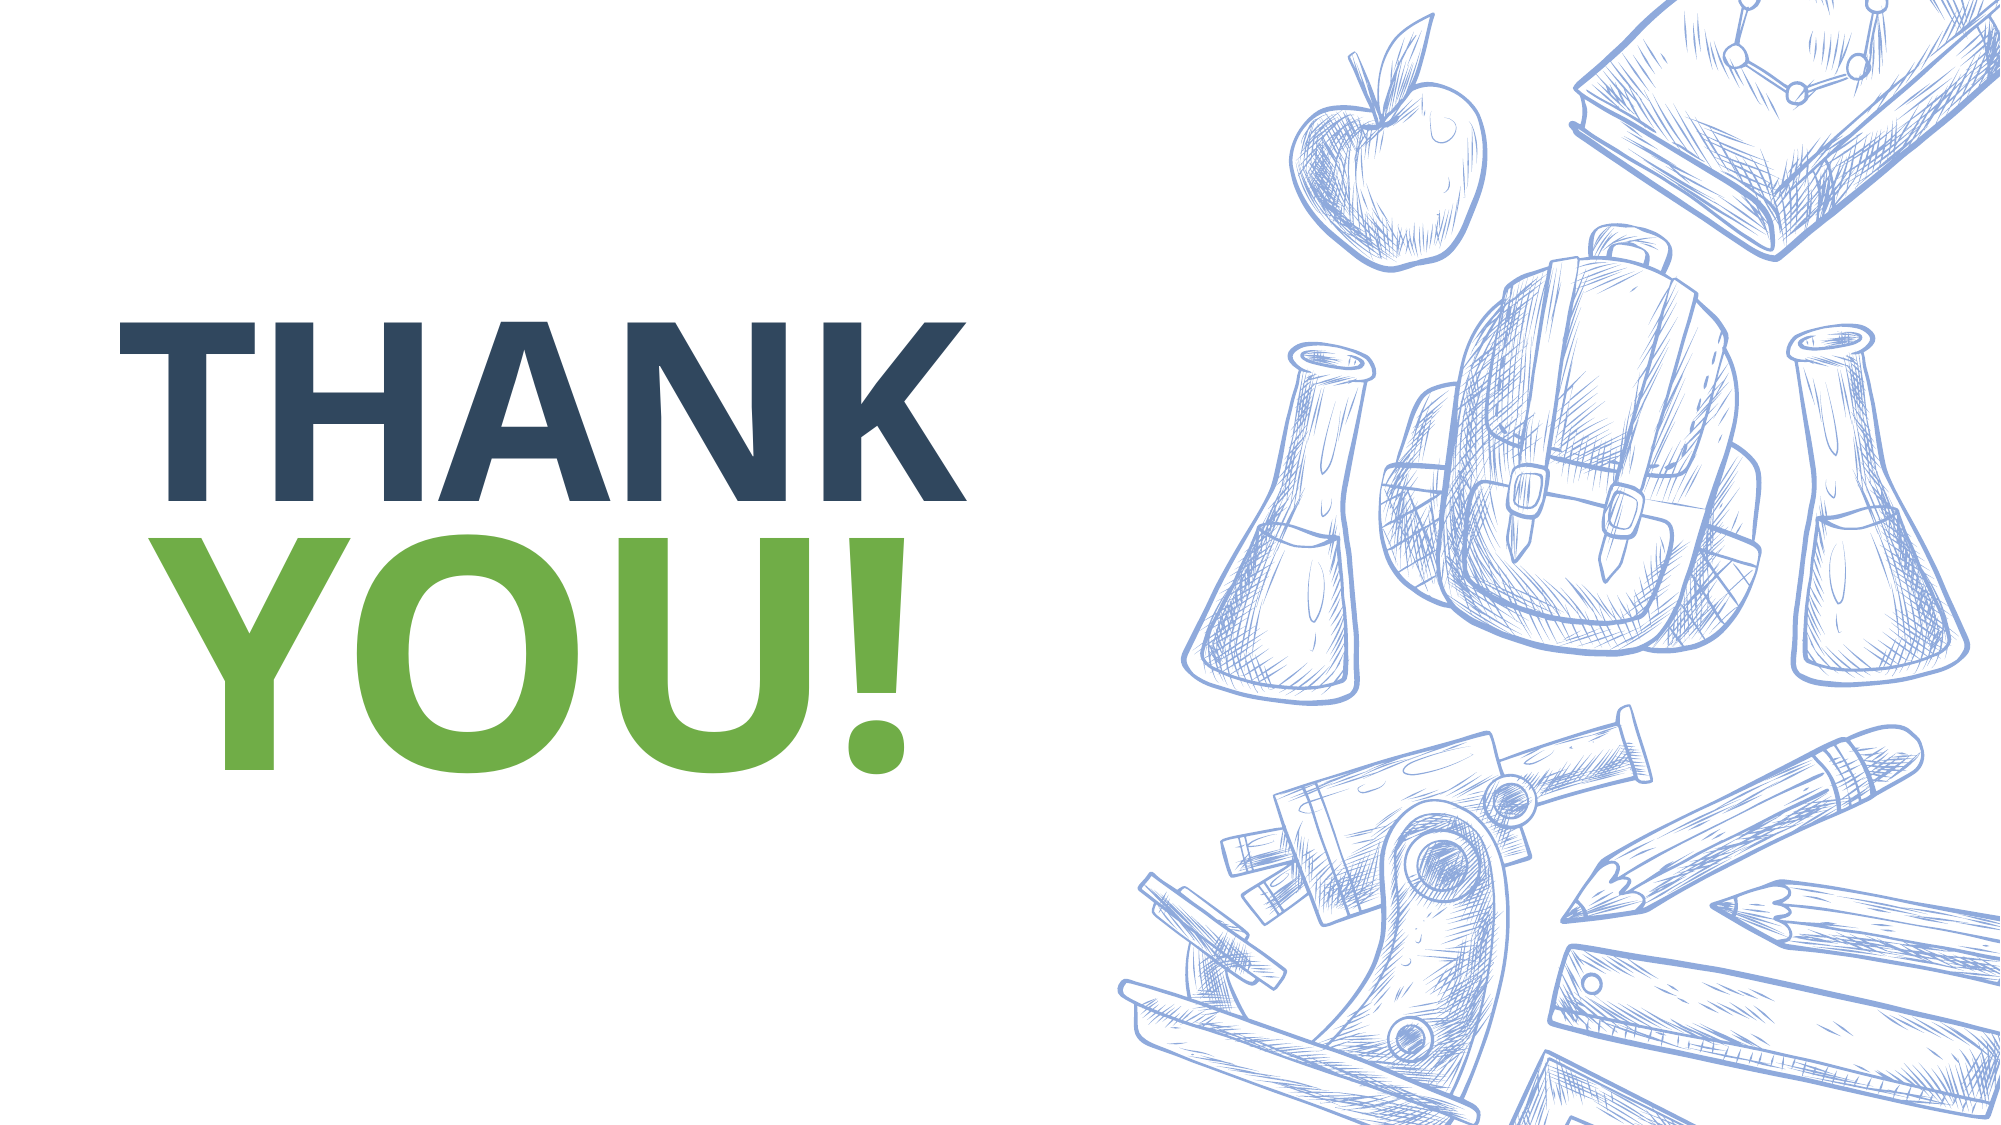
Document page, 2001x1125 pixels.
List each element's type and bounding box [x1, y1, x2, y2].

text_box [1378, 223, 1762, 657]
text_box [1709, 879, 2000, 943]
text_box [1117, 704, 1654, 1125]
text_box [1288, 12, 1488, 273]
text_box [1785, 323, 1971, 688]
text_box [1448, 1049, 1827, 1125]
text_box [1568, 0, 2000, 263]
text_box [1547, 943, 2000, 1120]
text_box [1180, 341, 1377, 704]
text_box [171, 244, 1029, 881]
text_box [1654, 724, 1925, 925]
